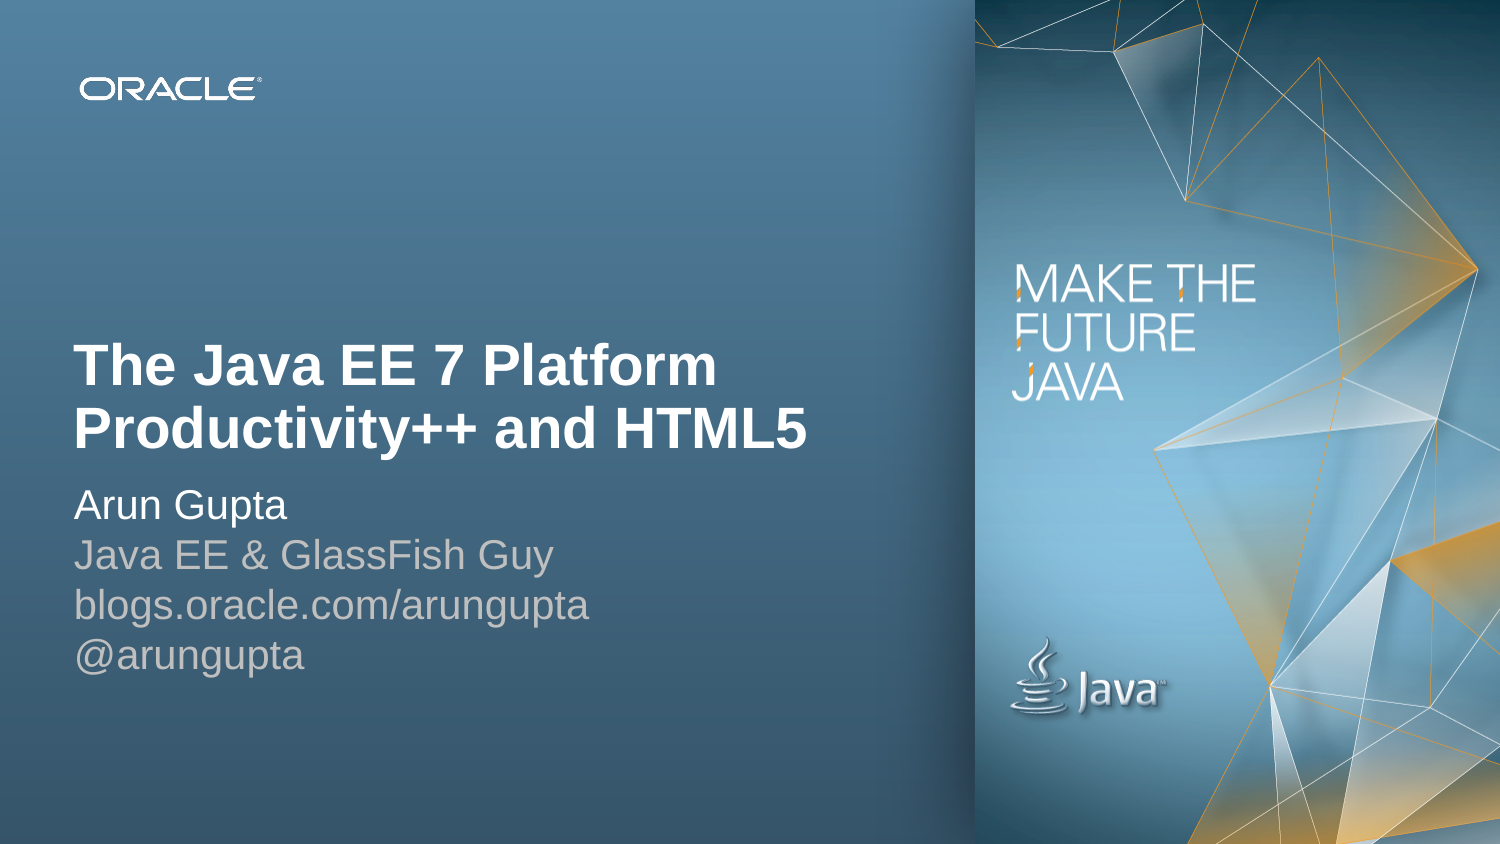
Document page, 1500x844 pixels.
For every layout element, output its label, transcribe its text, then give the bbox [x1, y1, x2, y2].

title The Java EE 7 Platform Productivity++ and HTML5 [74, 336, 835, 462]
picture [57, 54, 278, 123]
picture [974, 0, 1500, 844]
list Arun Gupta Java EE & GlassFish Guy blogs.oracle.com/arungupta @arungupta [73, 478, 835, 650]
